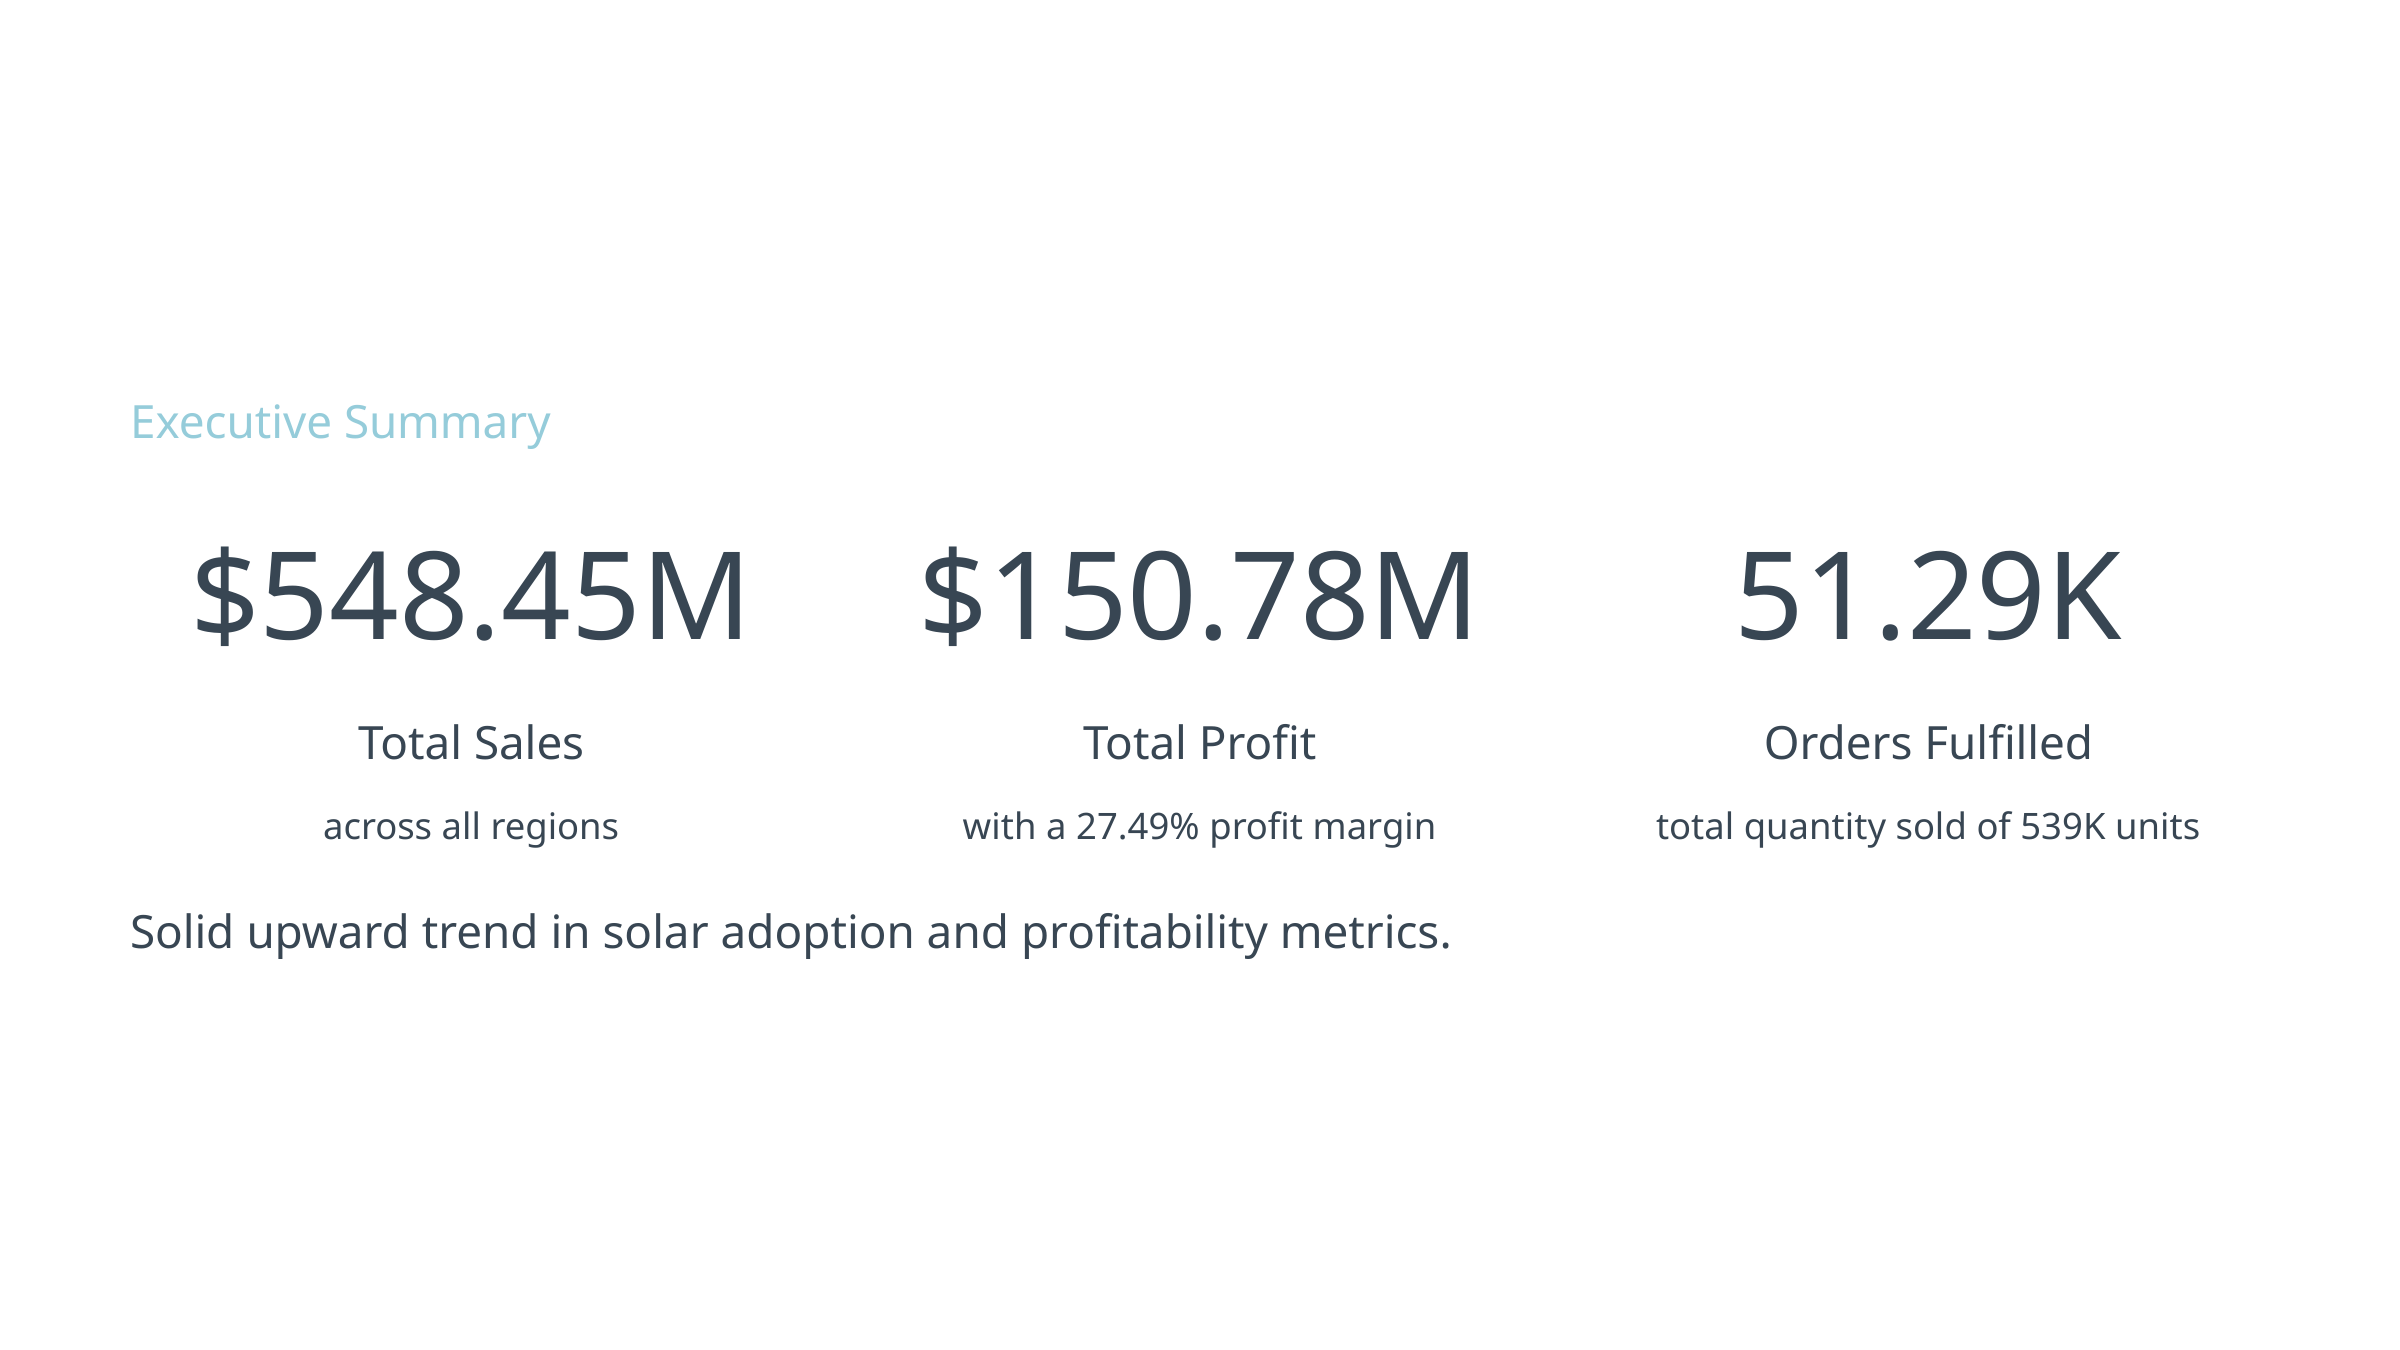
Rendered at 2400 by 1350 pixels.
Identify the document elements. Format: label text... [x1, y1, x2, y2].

text_box Total Profit [967, 711, 1433, 770]
text_box Total Sales [238, 711, 704, 770]
text_box $150.78M [858, 542, 1541, 665]
text_box with a 27.49% profit margin [858, 791, 1541, 848]
text_box total quantity sold of 539K units [1587, 791, 2270, 848]
text_box Orders Fulfilled [1696, 711, 2162, 770]
text_box Solid upward trend in solar adoption and profitability metrics. [130, 889, 2270, 960]
text_box $548.45M [130, 542, 813, 665]
text_box Executive Summary [130, 390, 596, 449]
text_box across all regions [130, 791, 813, 848]
text_box 51.29K [1587, 542, 2270, 665]
